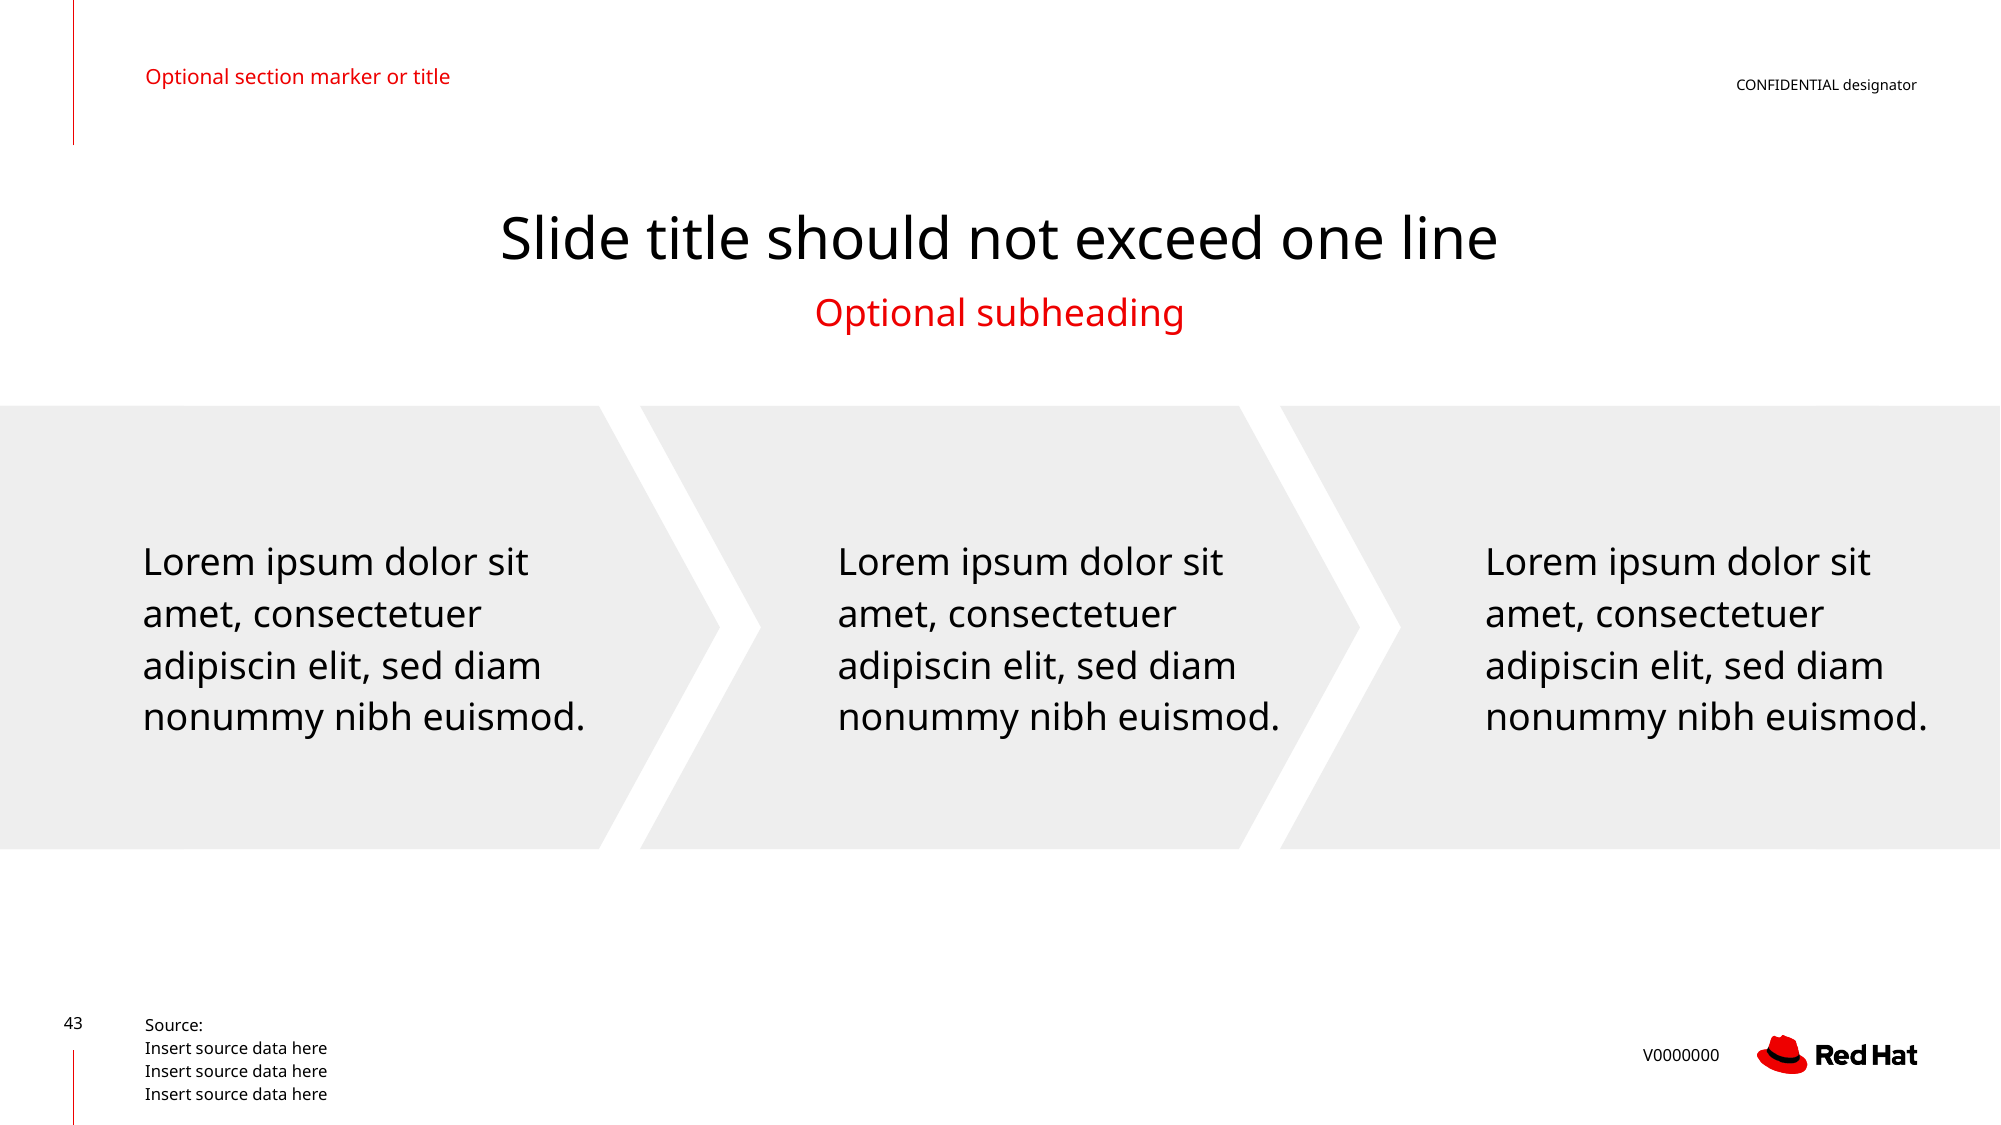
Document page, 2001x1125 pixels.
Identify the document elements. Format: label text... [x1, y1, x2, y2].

subtitle Lorem ipsum dolor sit amet, consectetuer adipiscin elit, sed diam nonummy nibh euismod. [1342, 405, 2000, 850]
title Slide title should not exceed one line [145, 180, 1855, 272]
subtitle Optional section marker or title [73, 9, 919, 143]
subtitle Lorem ipsum dolor sit amet, consectetuer adipiscin elit, sed diam nonummy nibh euismod. [0, 405, 694, 850]
slide_number ‹#› [13, 1012, 134, 1036]
subtitle Lorem ipsum dolor sit amet, consectetuer adipiscin elit, sed diam nonummy nibh euismod. [694, 405, 1342, 850]
picture [1757, 1035, 1918, 1074]
subtitle Source: Insert source data here Insert source data here Insert source data here [145, 1012, 1458, 1104]
subtitle Optional subheading [145, 272, 1855, 320]
